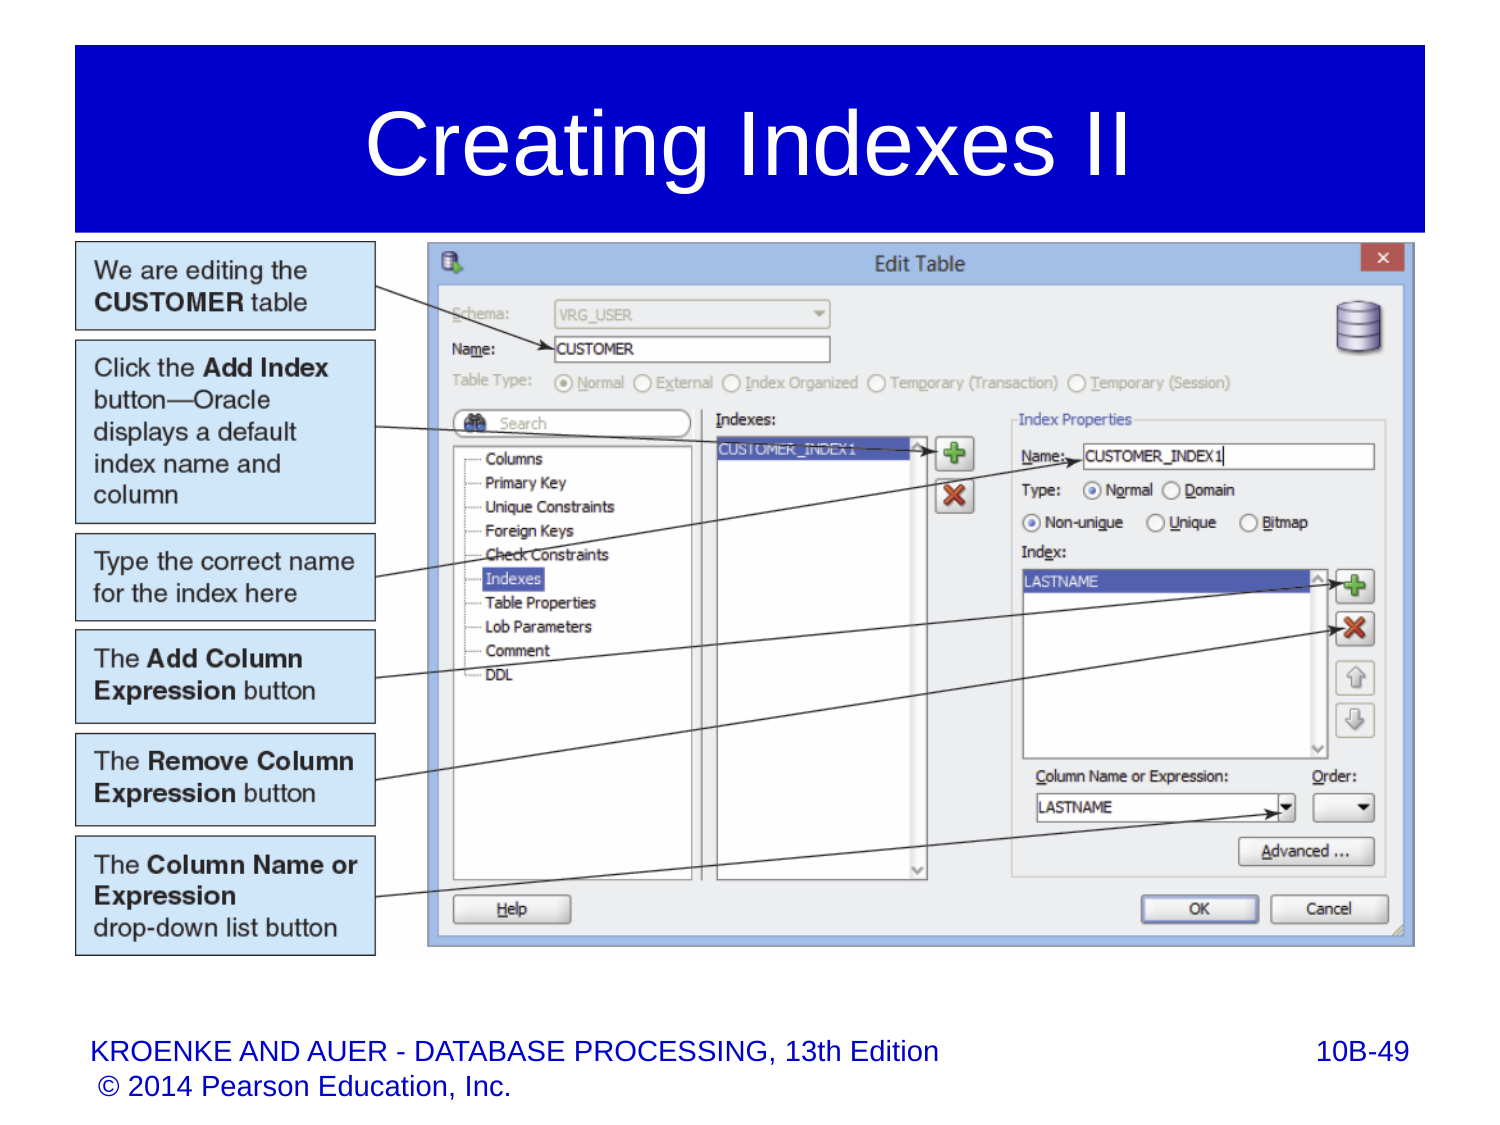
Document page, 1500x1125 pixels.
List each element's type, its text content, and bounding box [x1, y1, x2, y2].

picture [74, 240, 1416, 957]
title Creating Indexes II [75, 45, 1425, 233]
slide_number 10B-49 [1074, 1024, 1426, 1103]
footer KROENKE AND AUER - DATABASE PROCESSING, 13th Edition © 2014 Pearson Education, Inc. [74, 1024, 963, 1104]
